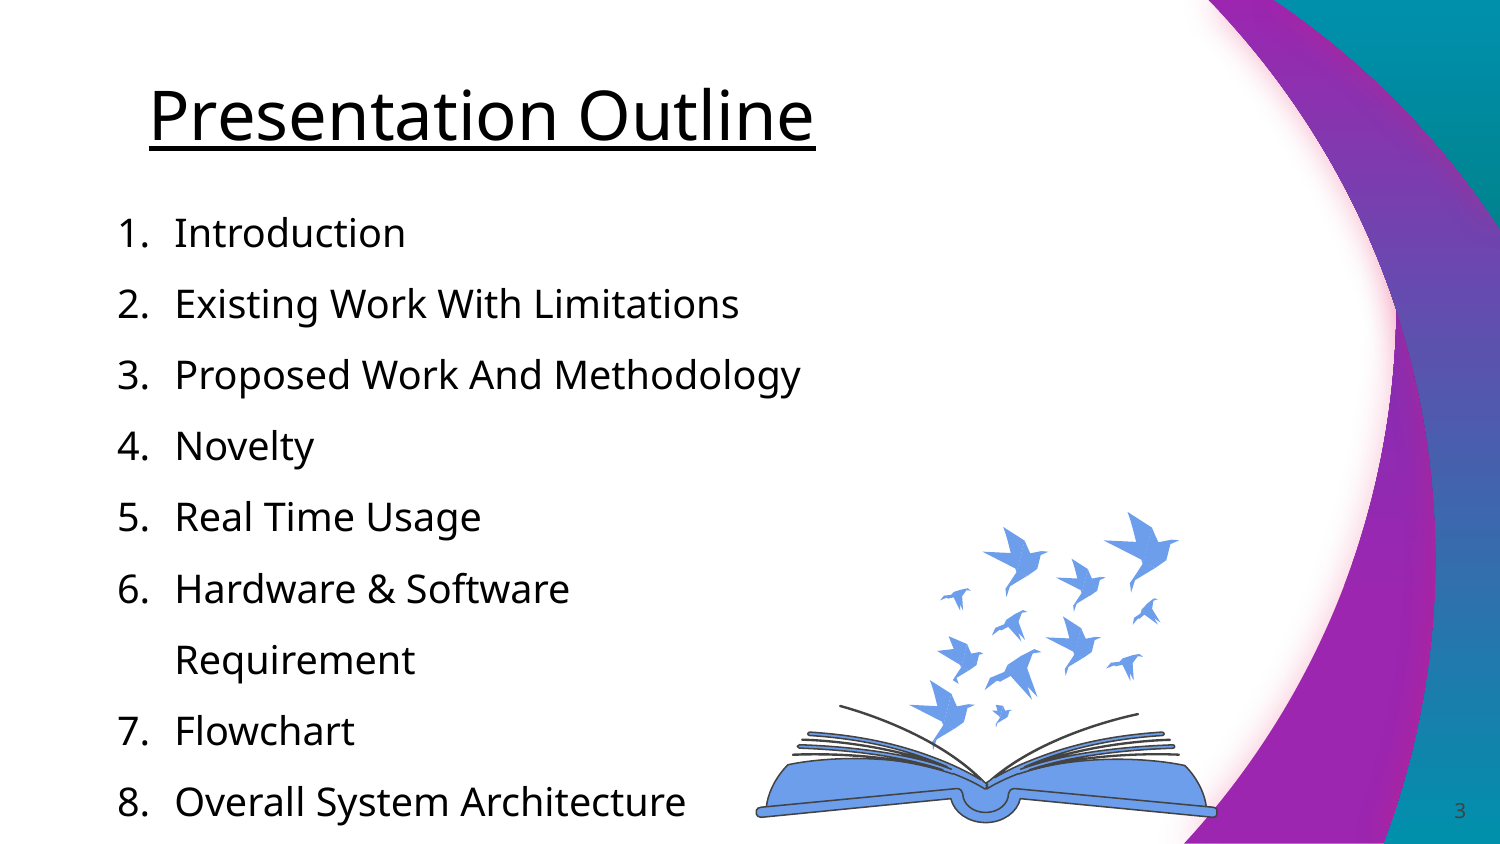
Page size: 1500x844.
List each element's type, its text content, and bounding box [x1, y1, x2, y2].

text_box Introduction Existing Work With Limitations Proposed Work And Methodology Novelty Real Time Usage Hardware & Software Requirement Flowchart Overall System Architecture Module Split Up , Explanation and output [84, 168, 833, 844]
slide_number ‹#› [1391, 779, 1482, 844]
text_box Presentation Outline [133, 44, 990, 170]
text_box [755, 704, 1218, 823]
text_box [902, 498, 1192, 703]
